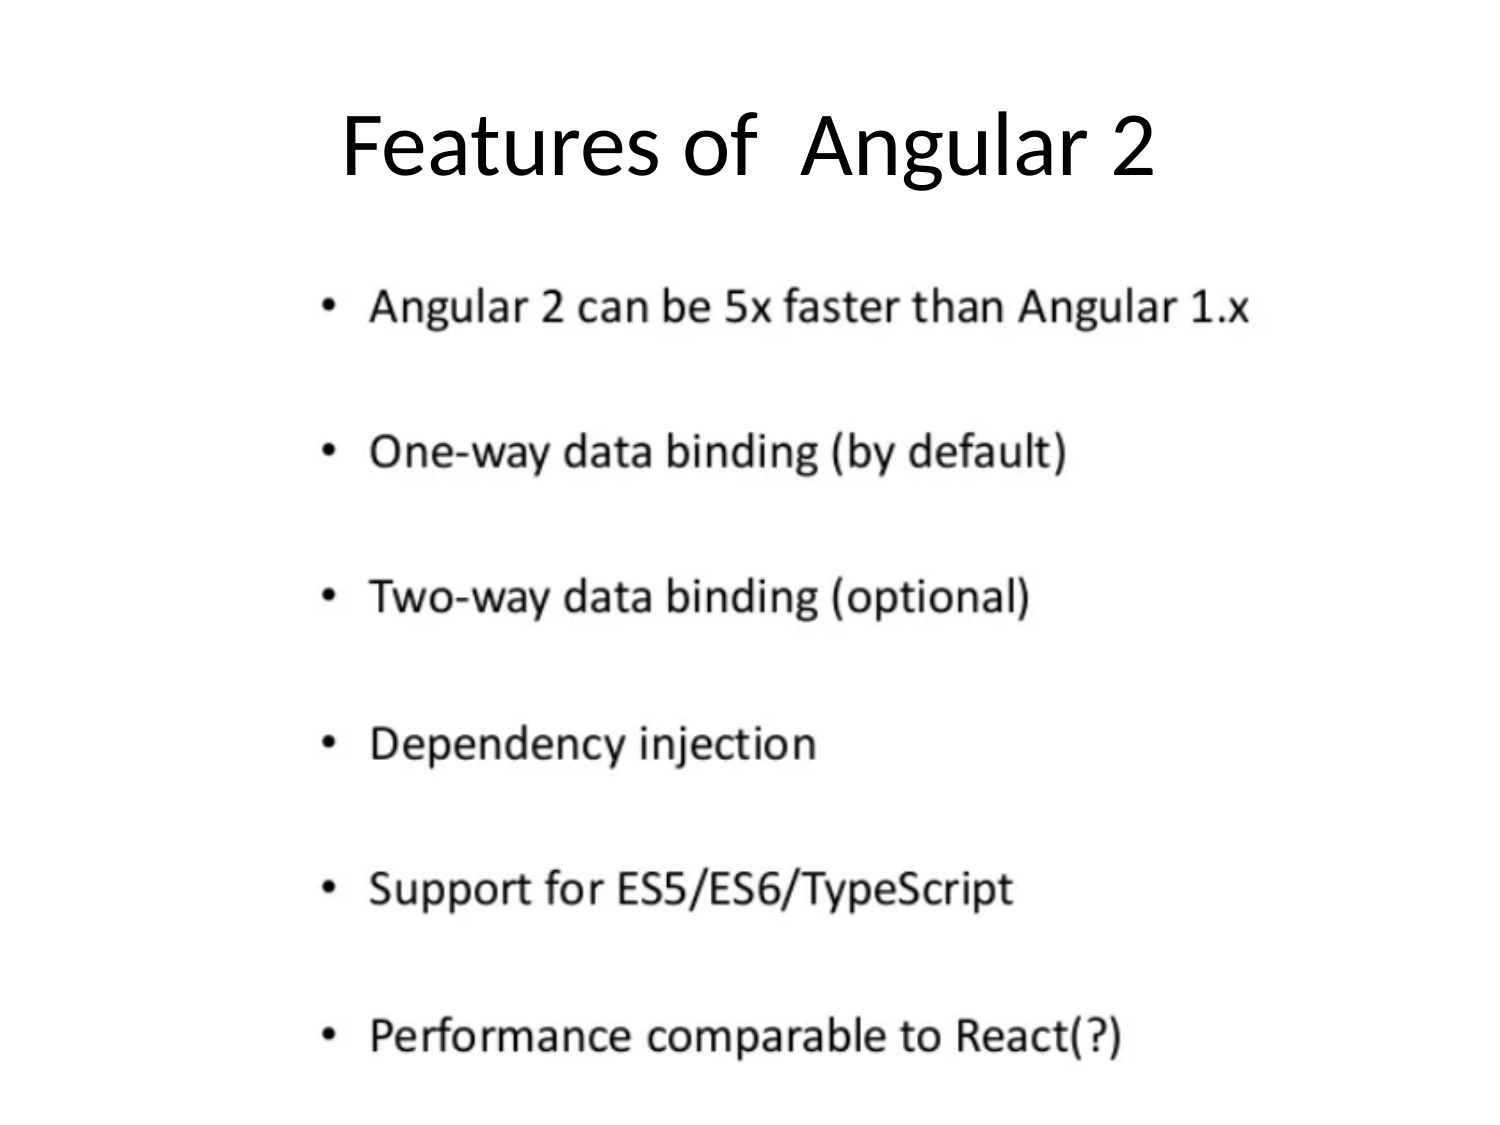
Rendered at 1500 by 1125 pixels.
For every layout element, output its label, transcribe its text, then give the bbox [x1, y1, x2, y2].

title Features of Angular 2 [75, 45, 1425, 232]
picture [274, 276, 1270, 1089]
